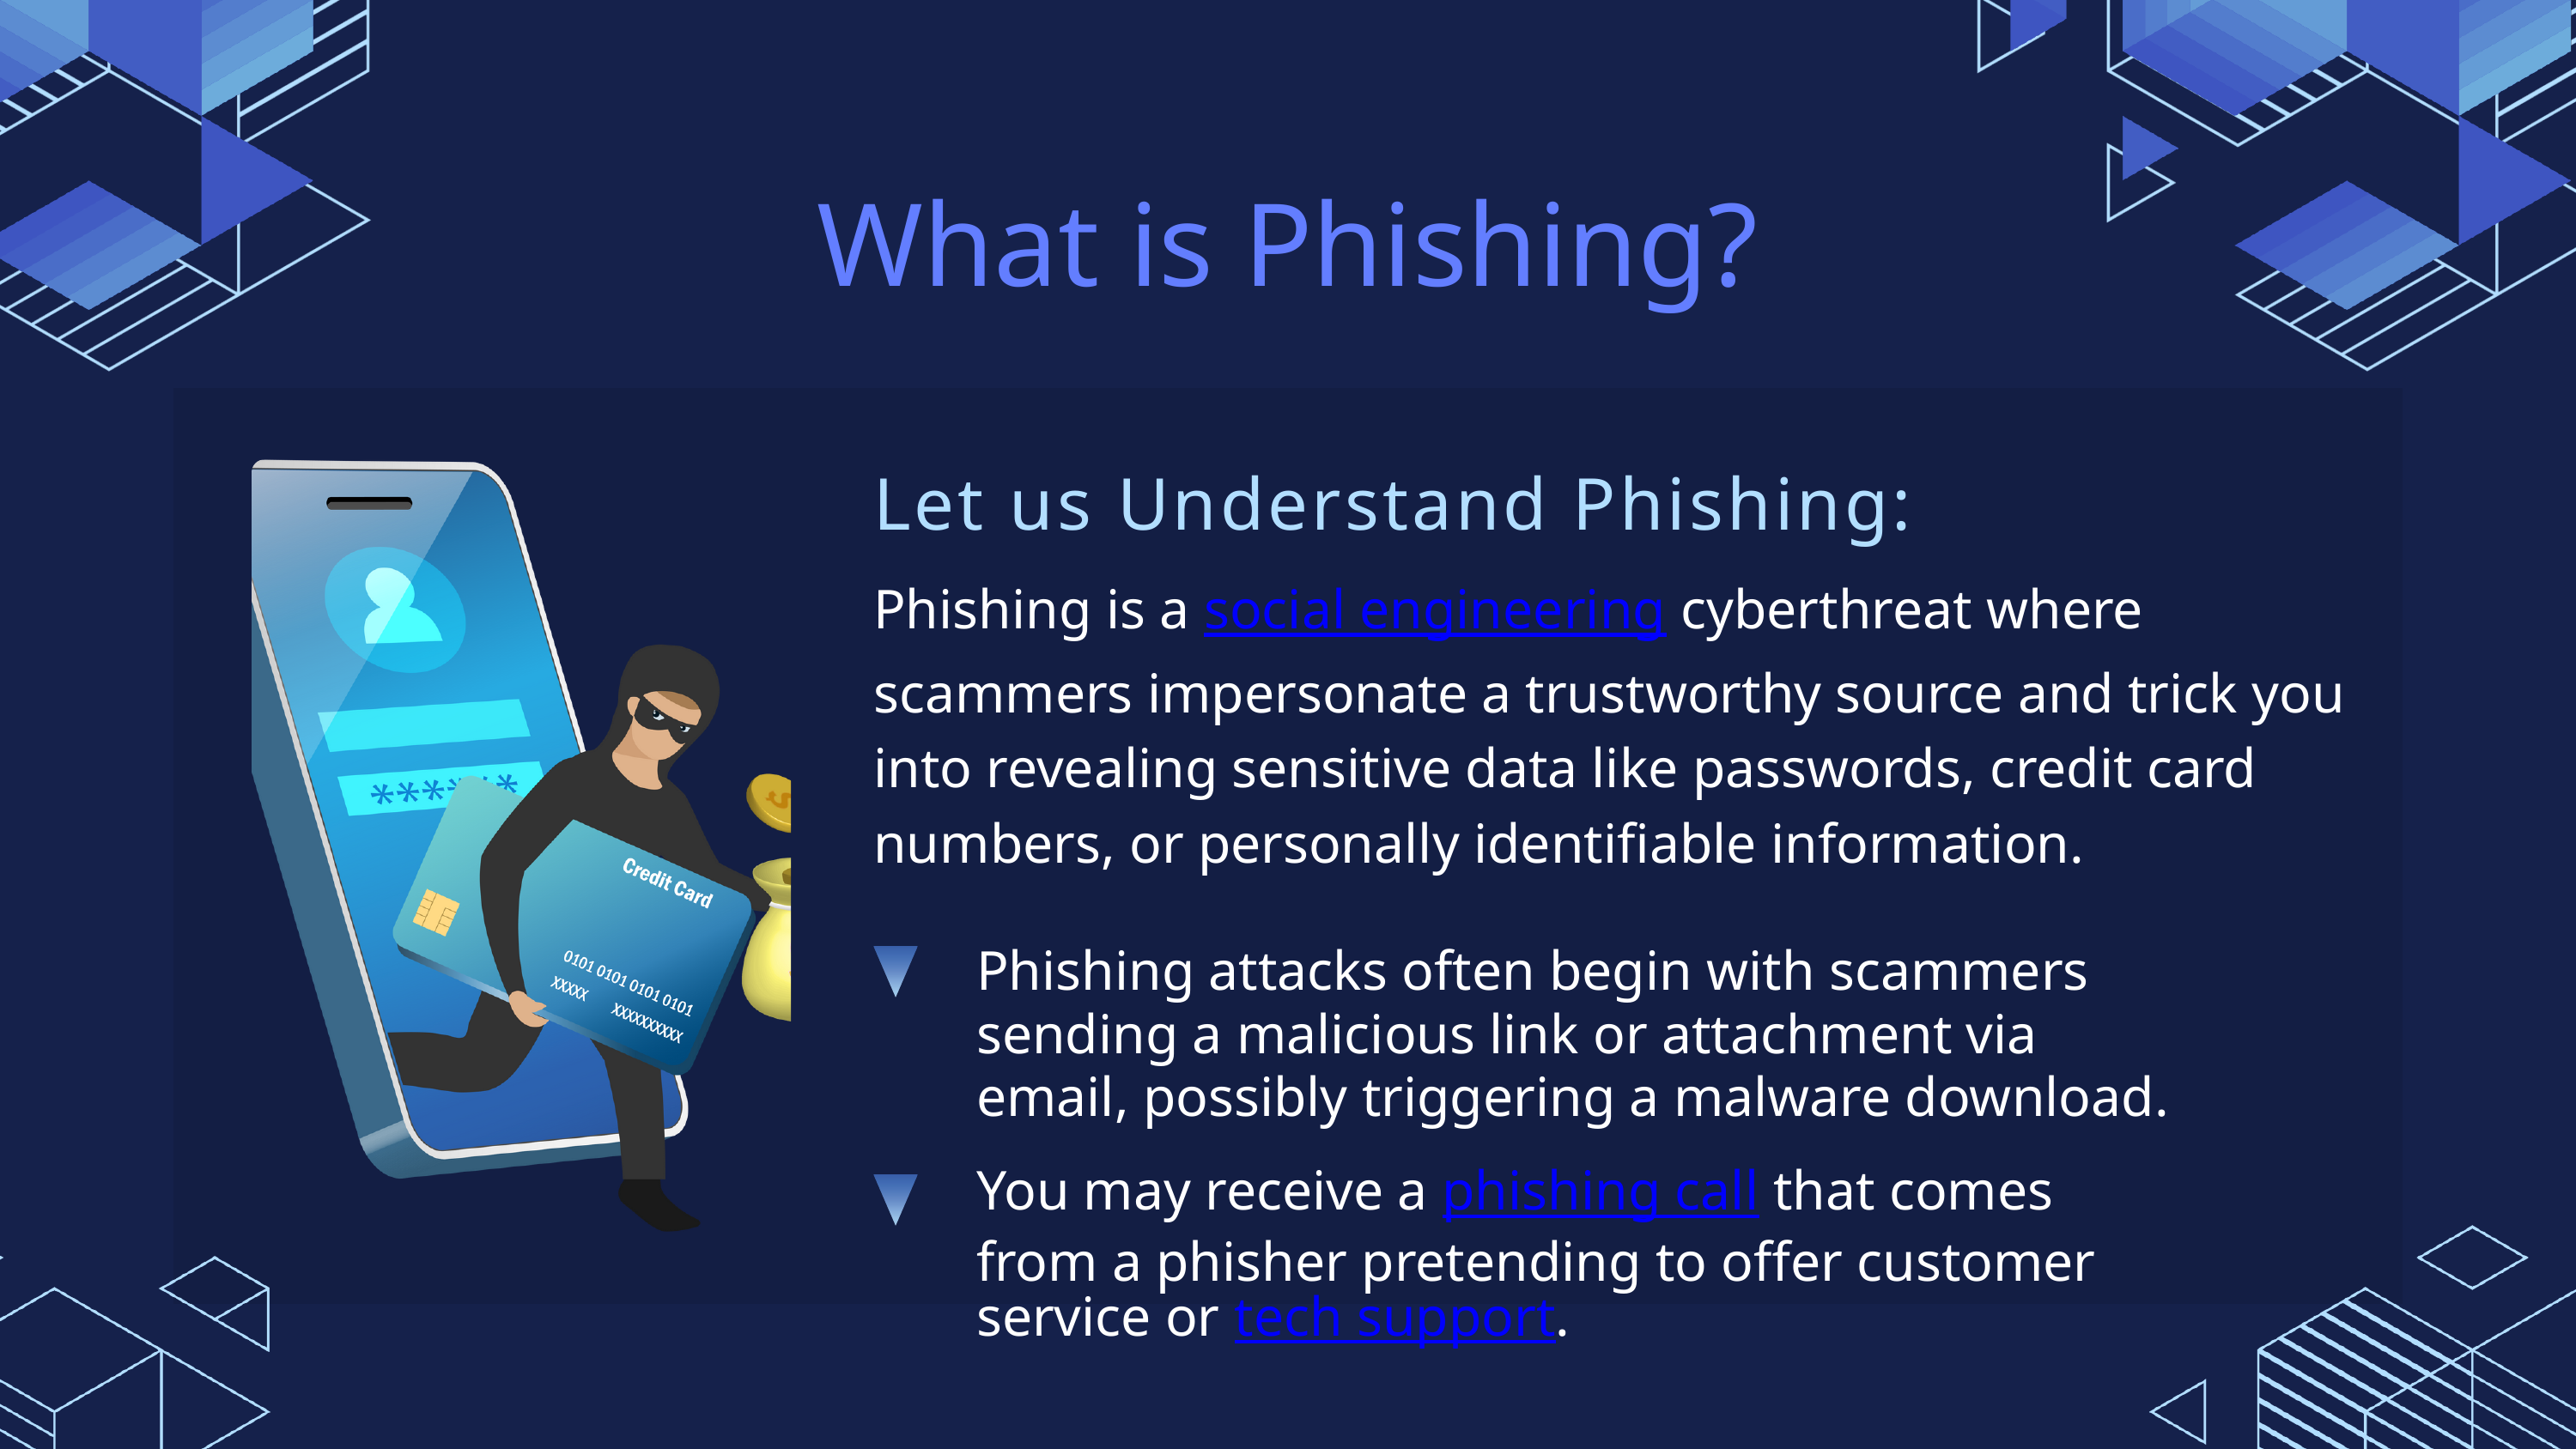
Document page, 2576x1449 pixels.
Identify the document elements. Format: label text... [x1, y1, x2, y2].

text_box [2010, 0, 2576, 310]
text_box [2148, 1225, 2576, 1449]
text_box [0, 1225, 376, 1449]
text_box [173, 387, 2403, 1304]
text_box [251, 458, 792, 1232]
text_box [1976, 0, 2576, 372]
text_box [0, 0, 538, 310]
text_box What is Phishing? [791, 174, 1785, 309]
text_box You may receive a phishing call that comes from a phisher pretending to offer customer service or tech support. [976, 1313, 2148, 1355]
text_box [0, 0, 629, 372]
